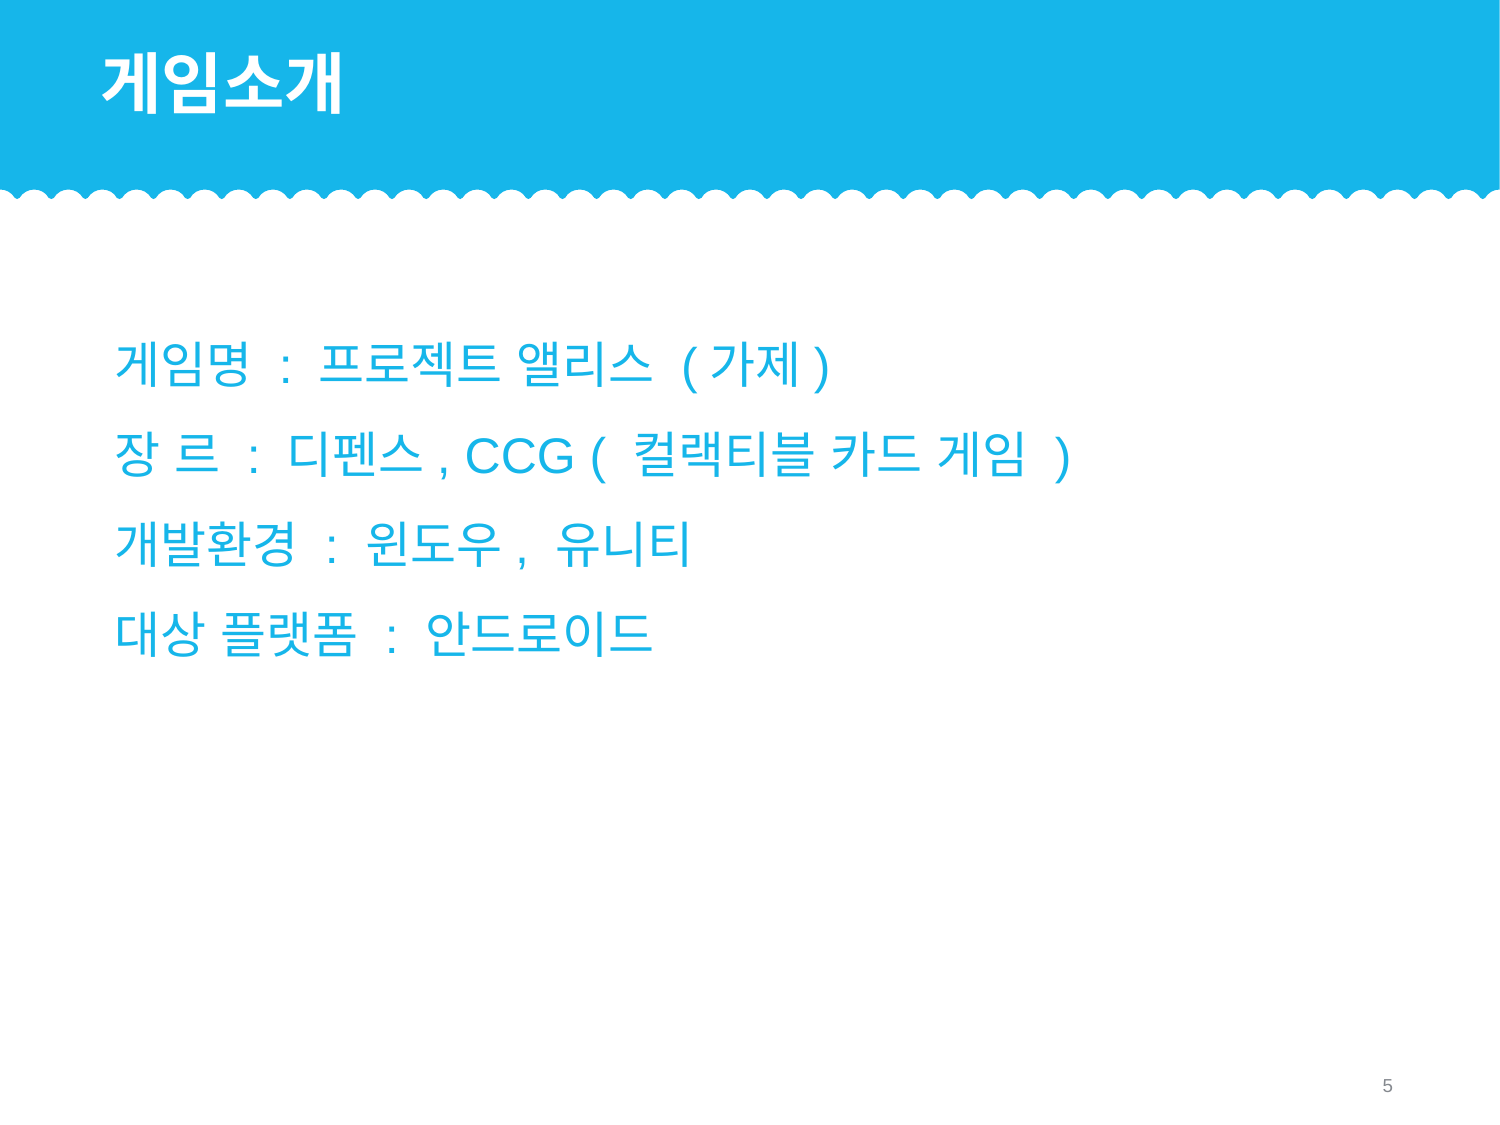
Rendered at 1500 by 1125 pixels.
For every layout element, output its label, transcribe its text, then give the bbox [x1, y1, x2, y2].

title 게임소개 [100, 29, 1400, 127]
text_box 게임명 : 프로젝트 앨리스 (가제) 장 르 : 디펜스, CCG ( 컬랙티블 카드 게임 ) 개발환경 : 윈도우, 유니티 대상 플랫폼 : 안드로이드 [100, 296, 1087, 671]
slide_number 5 [1352, 1044, 1424, 1125]
